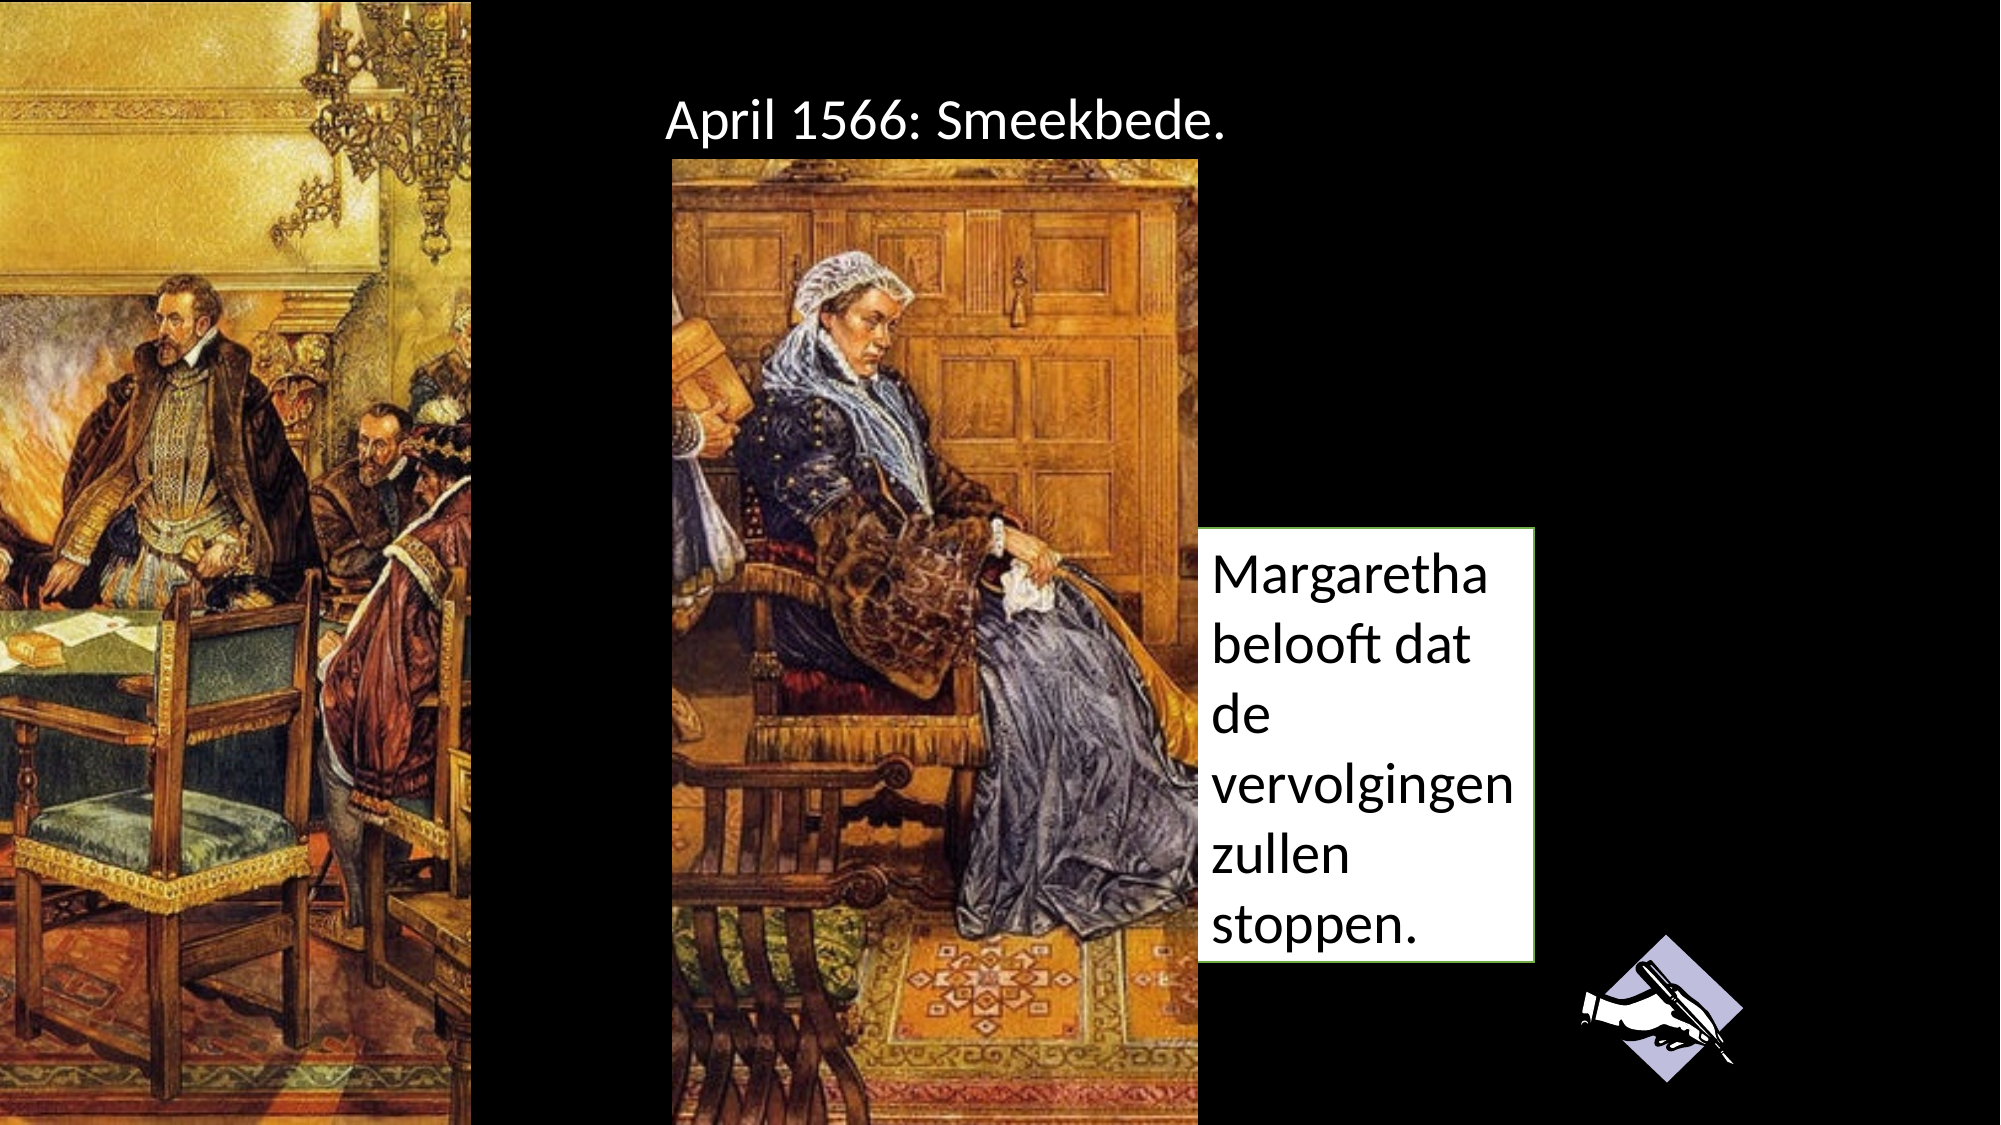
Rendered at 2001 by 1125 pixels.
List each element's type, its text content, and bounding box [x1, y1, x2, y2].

text_box April 1566: Smeekbede. [650, 73, 1929, 160]
picture [1573, 924, 1754, 1093]
picture [0, 0, 471, 1125]
picture [672, 159, 1198, 1125]
text_box Margaretha belooft dat de vervolgingen zullen stoppen. [1198, 527, 1535, 963]
